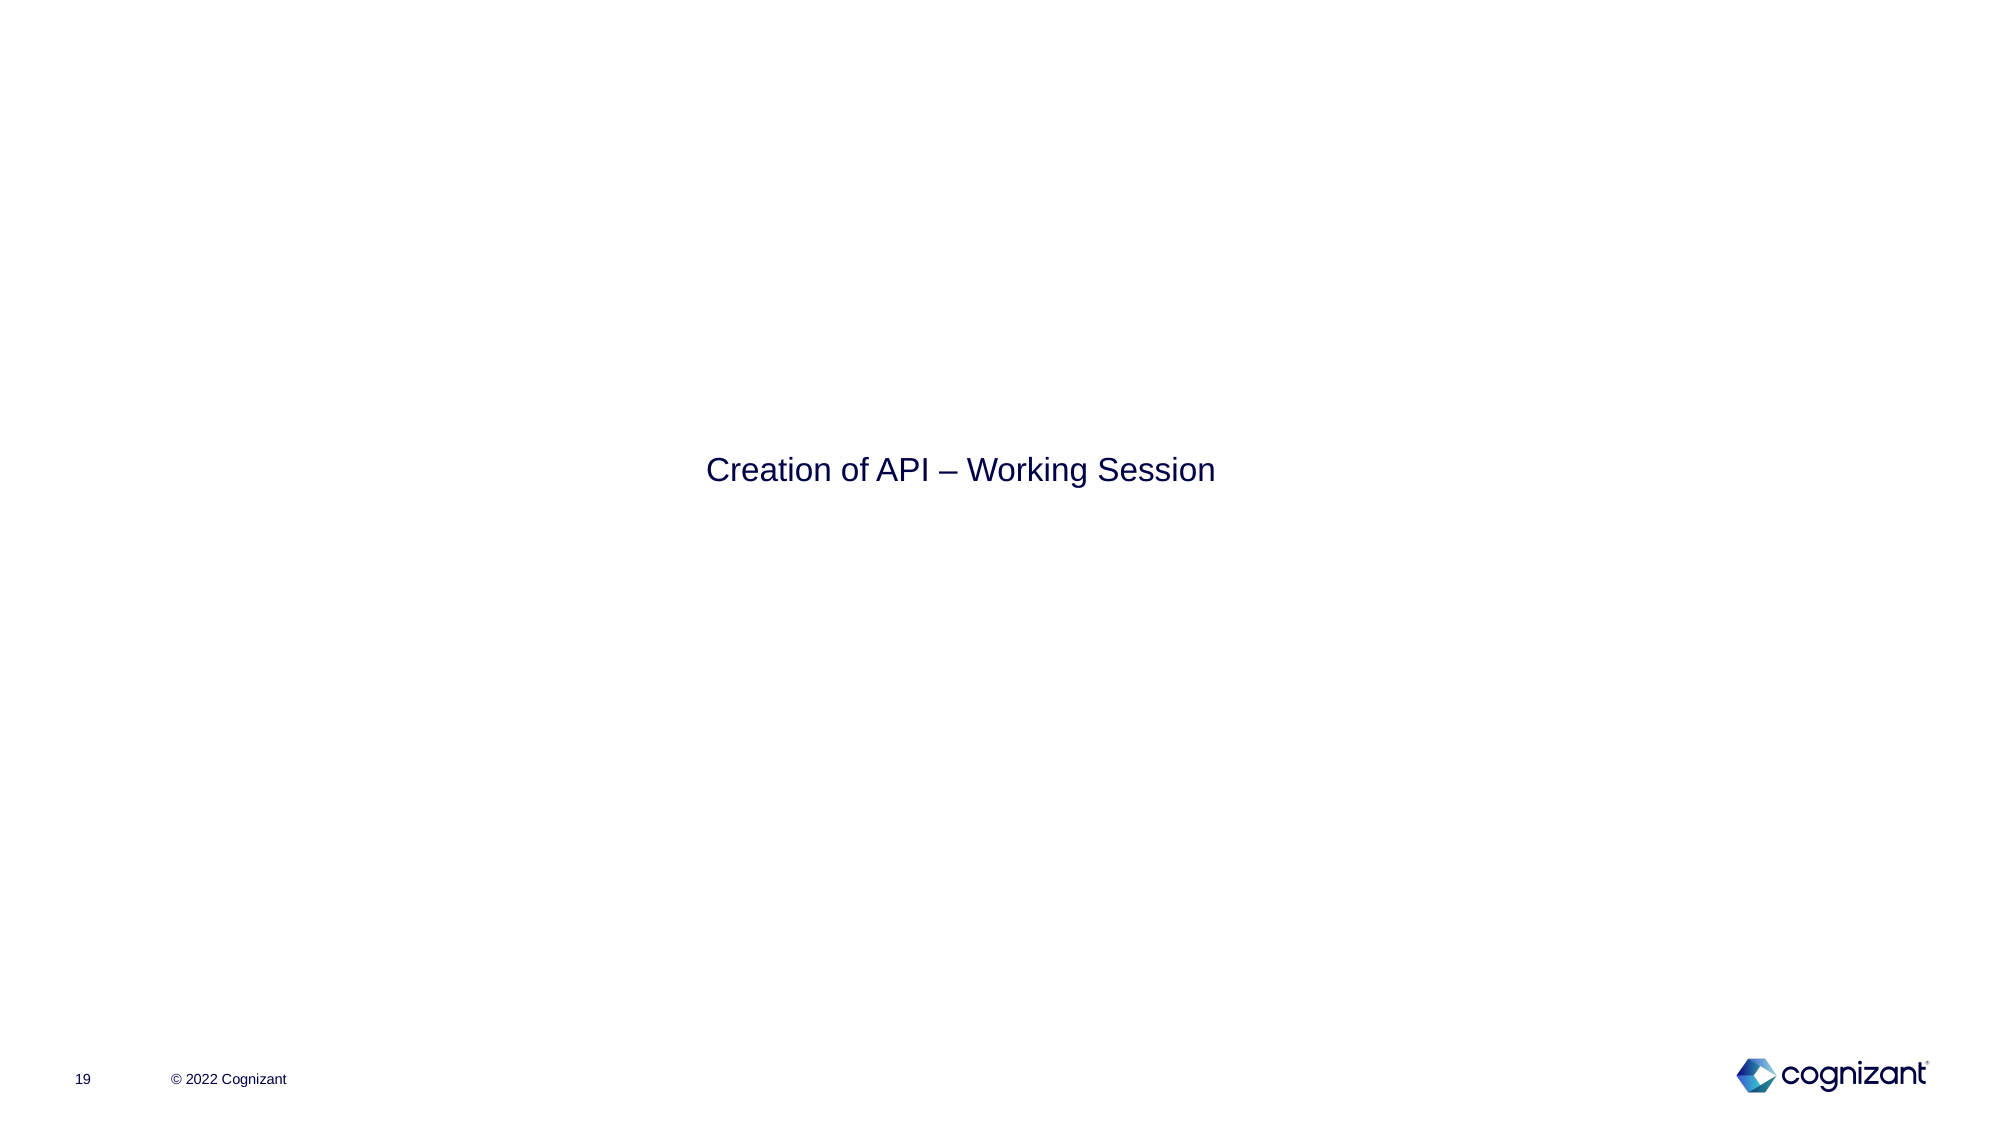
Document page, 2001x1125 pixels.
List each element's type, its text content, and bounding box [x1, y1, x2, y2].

list Creation of API – Working Session [75, 448, 1848, 938]
slide_number 19 [75, 1056, 133, 1088]
picture [1719, 1042, 1943, 1109]
footer © 2022 Cognizant [171, 1056, 368, 1088]
